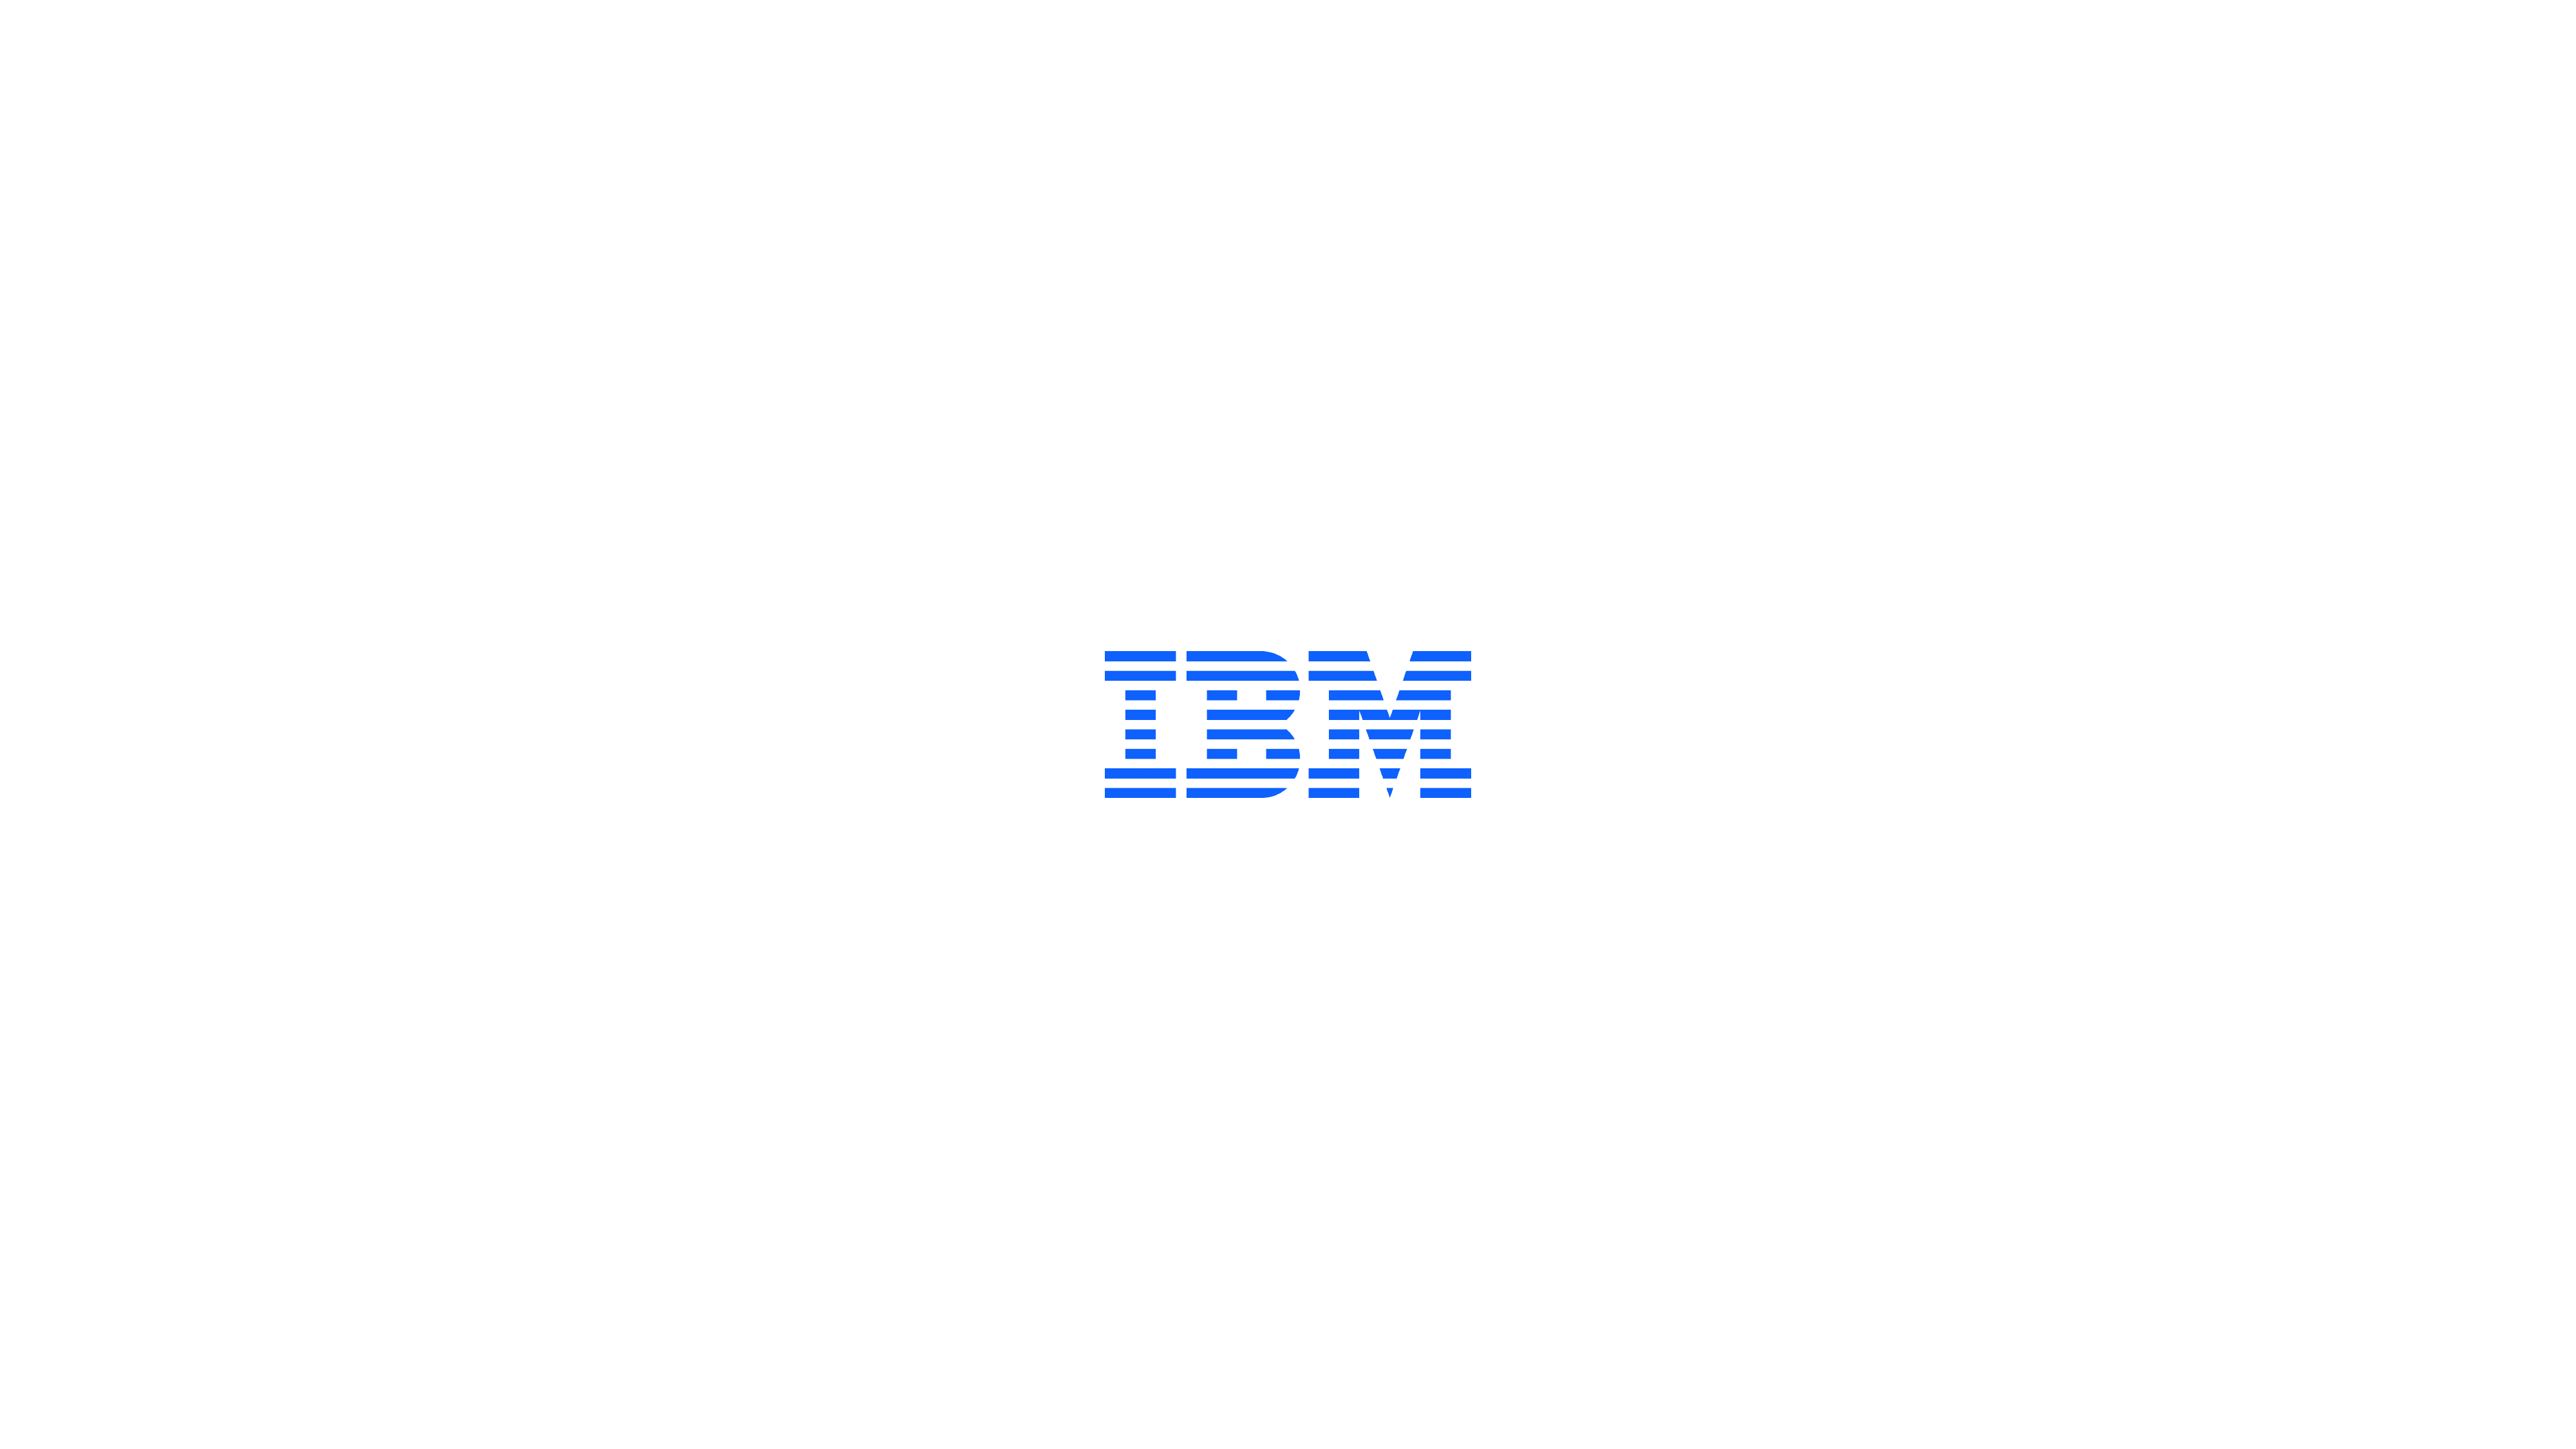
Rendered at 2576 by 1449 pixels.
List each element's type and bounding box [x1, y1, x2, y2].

picture [1105, 651, 1471, 798]
